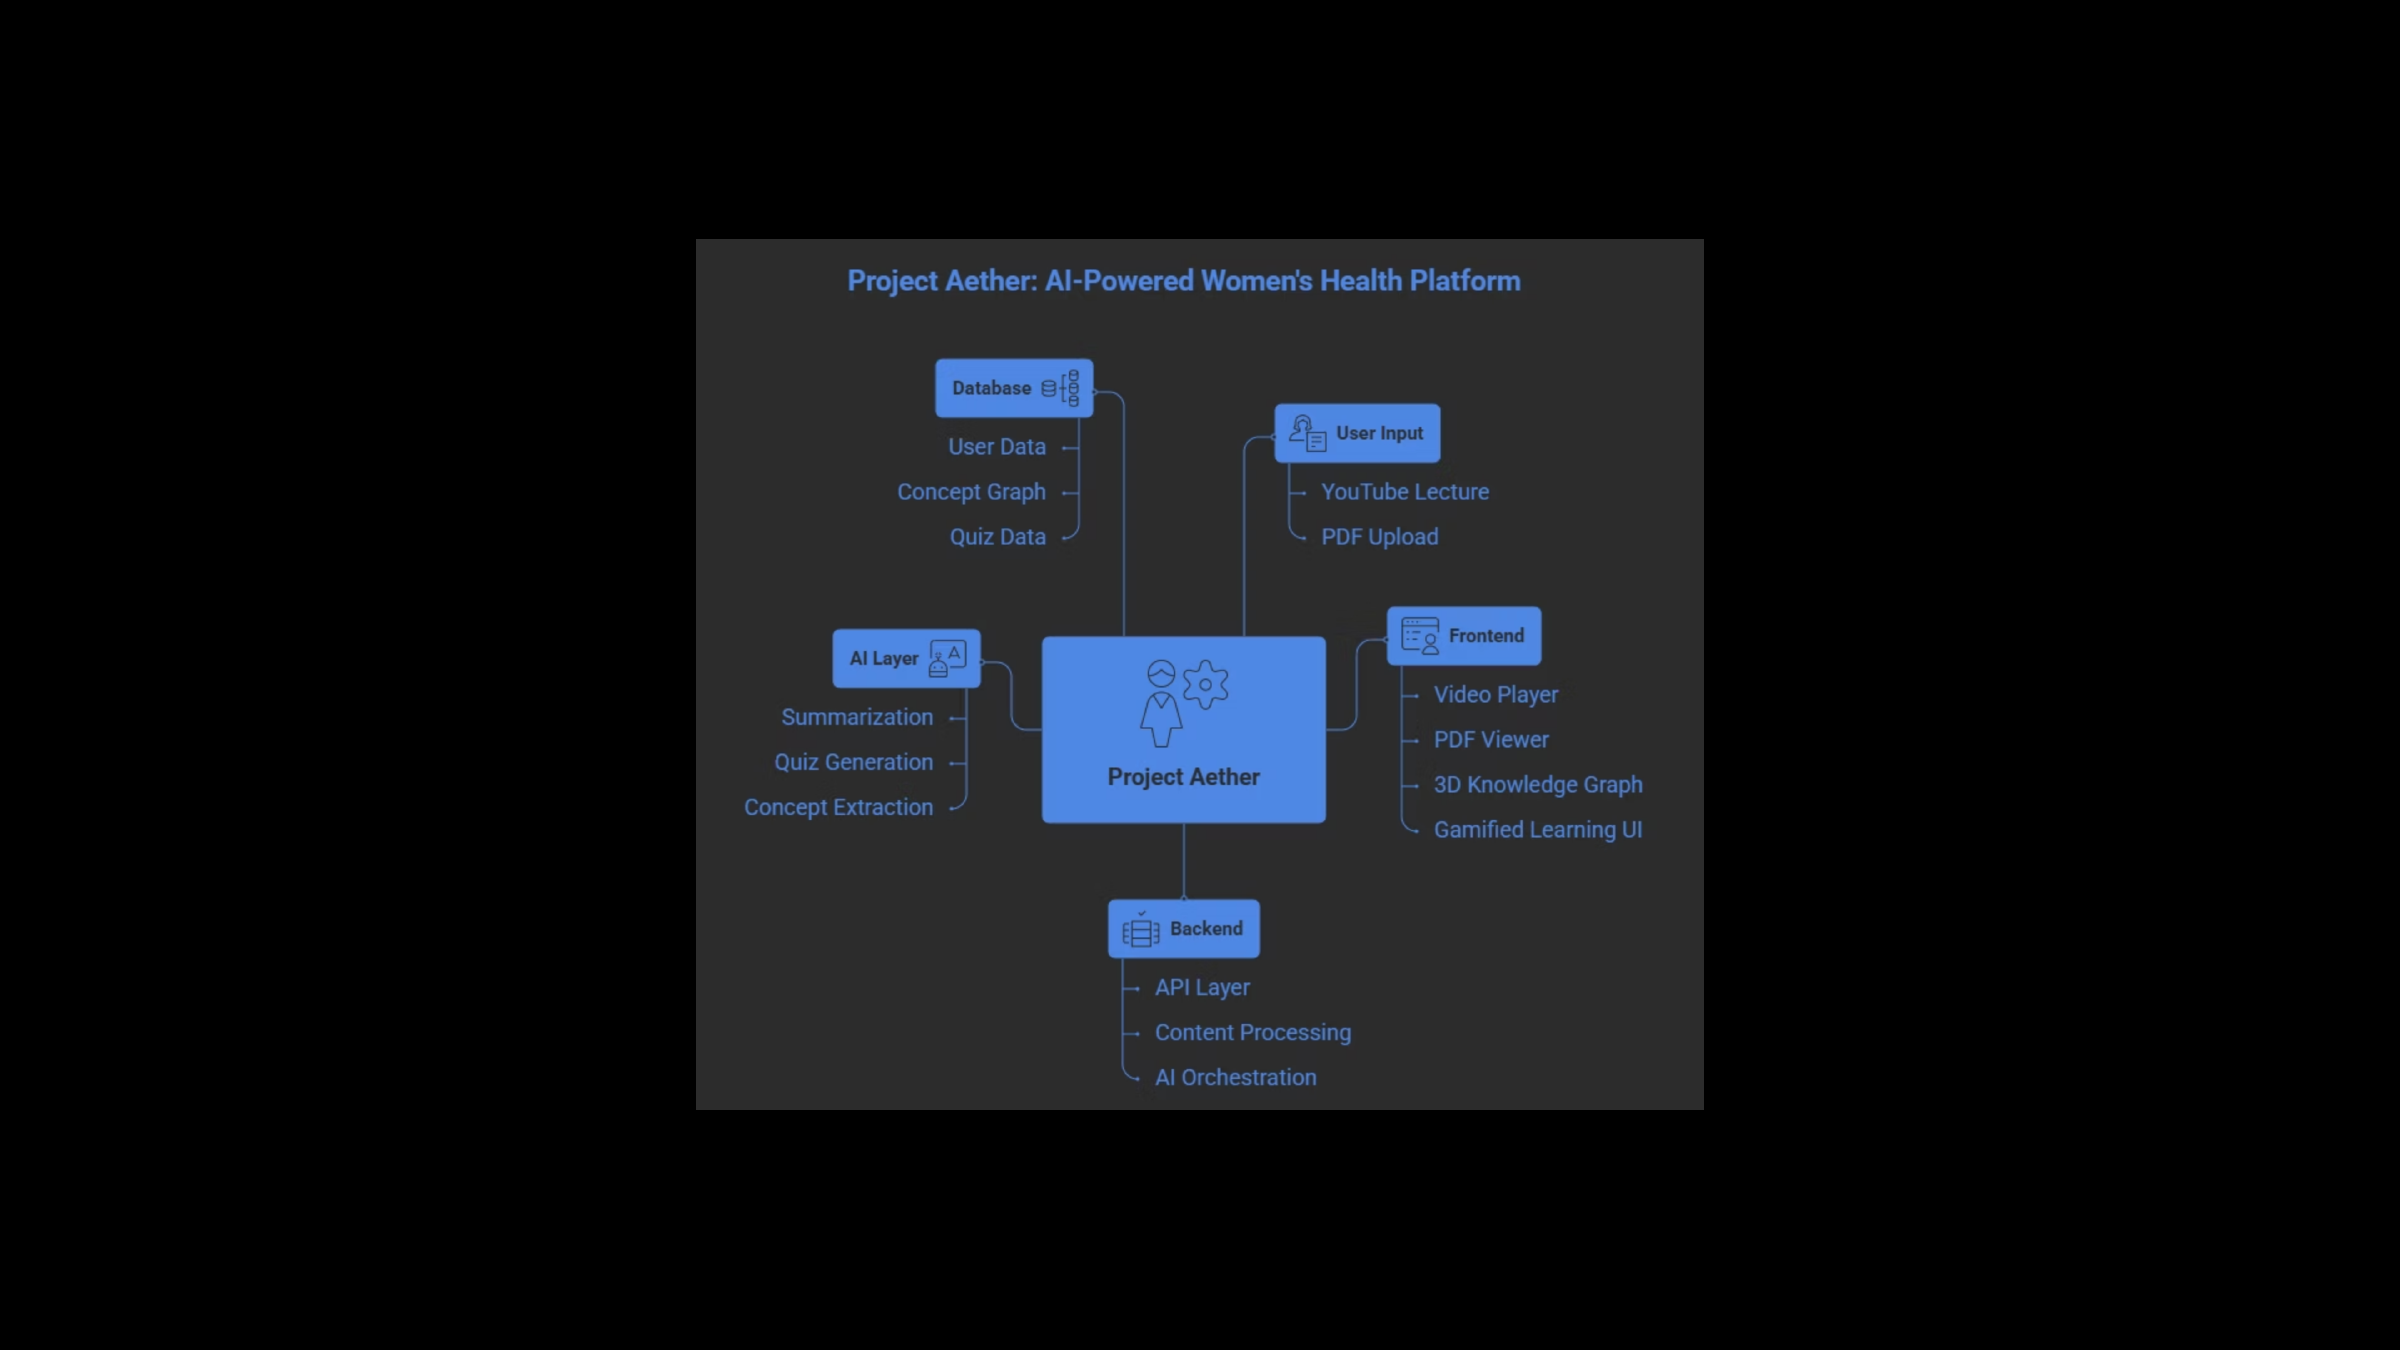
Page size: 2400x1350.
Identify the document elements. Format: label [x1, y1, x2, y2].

text_box [0, 0, 2400, 1350]
picture [696, 239, 1704, 1110]
